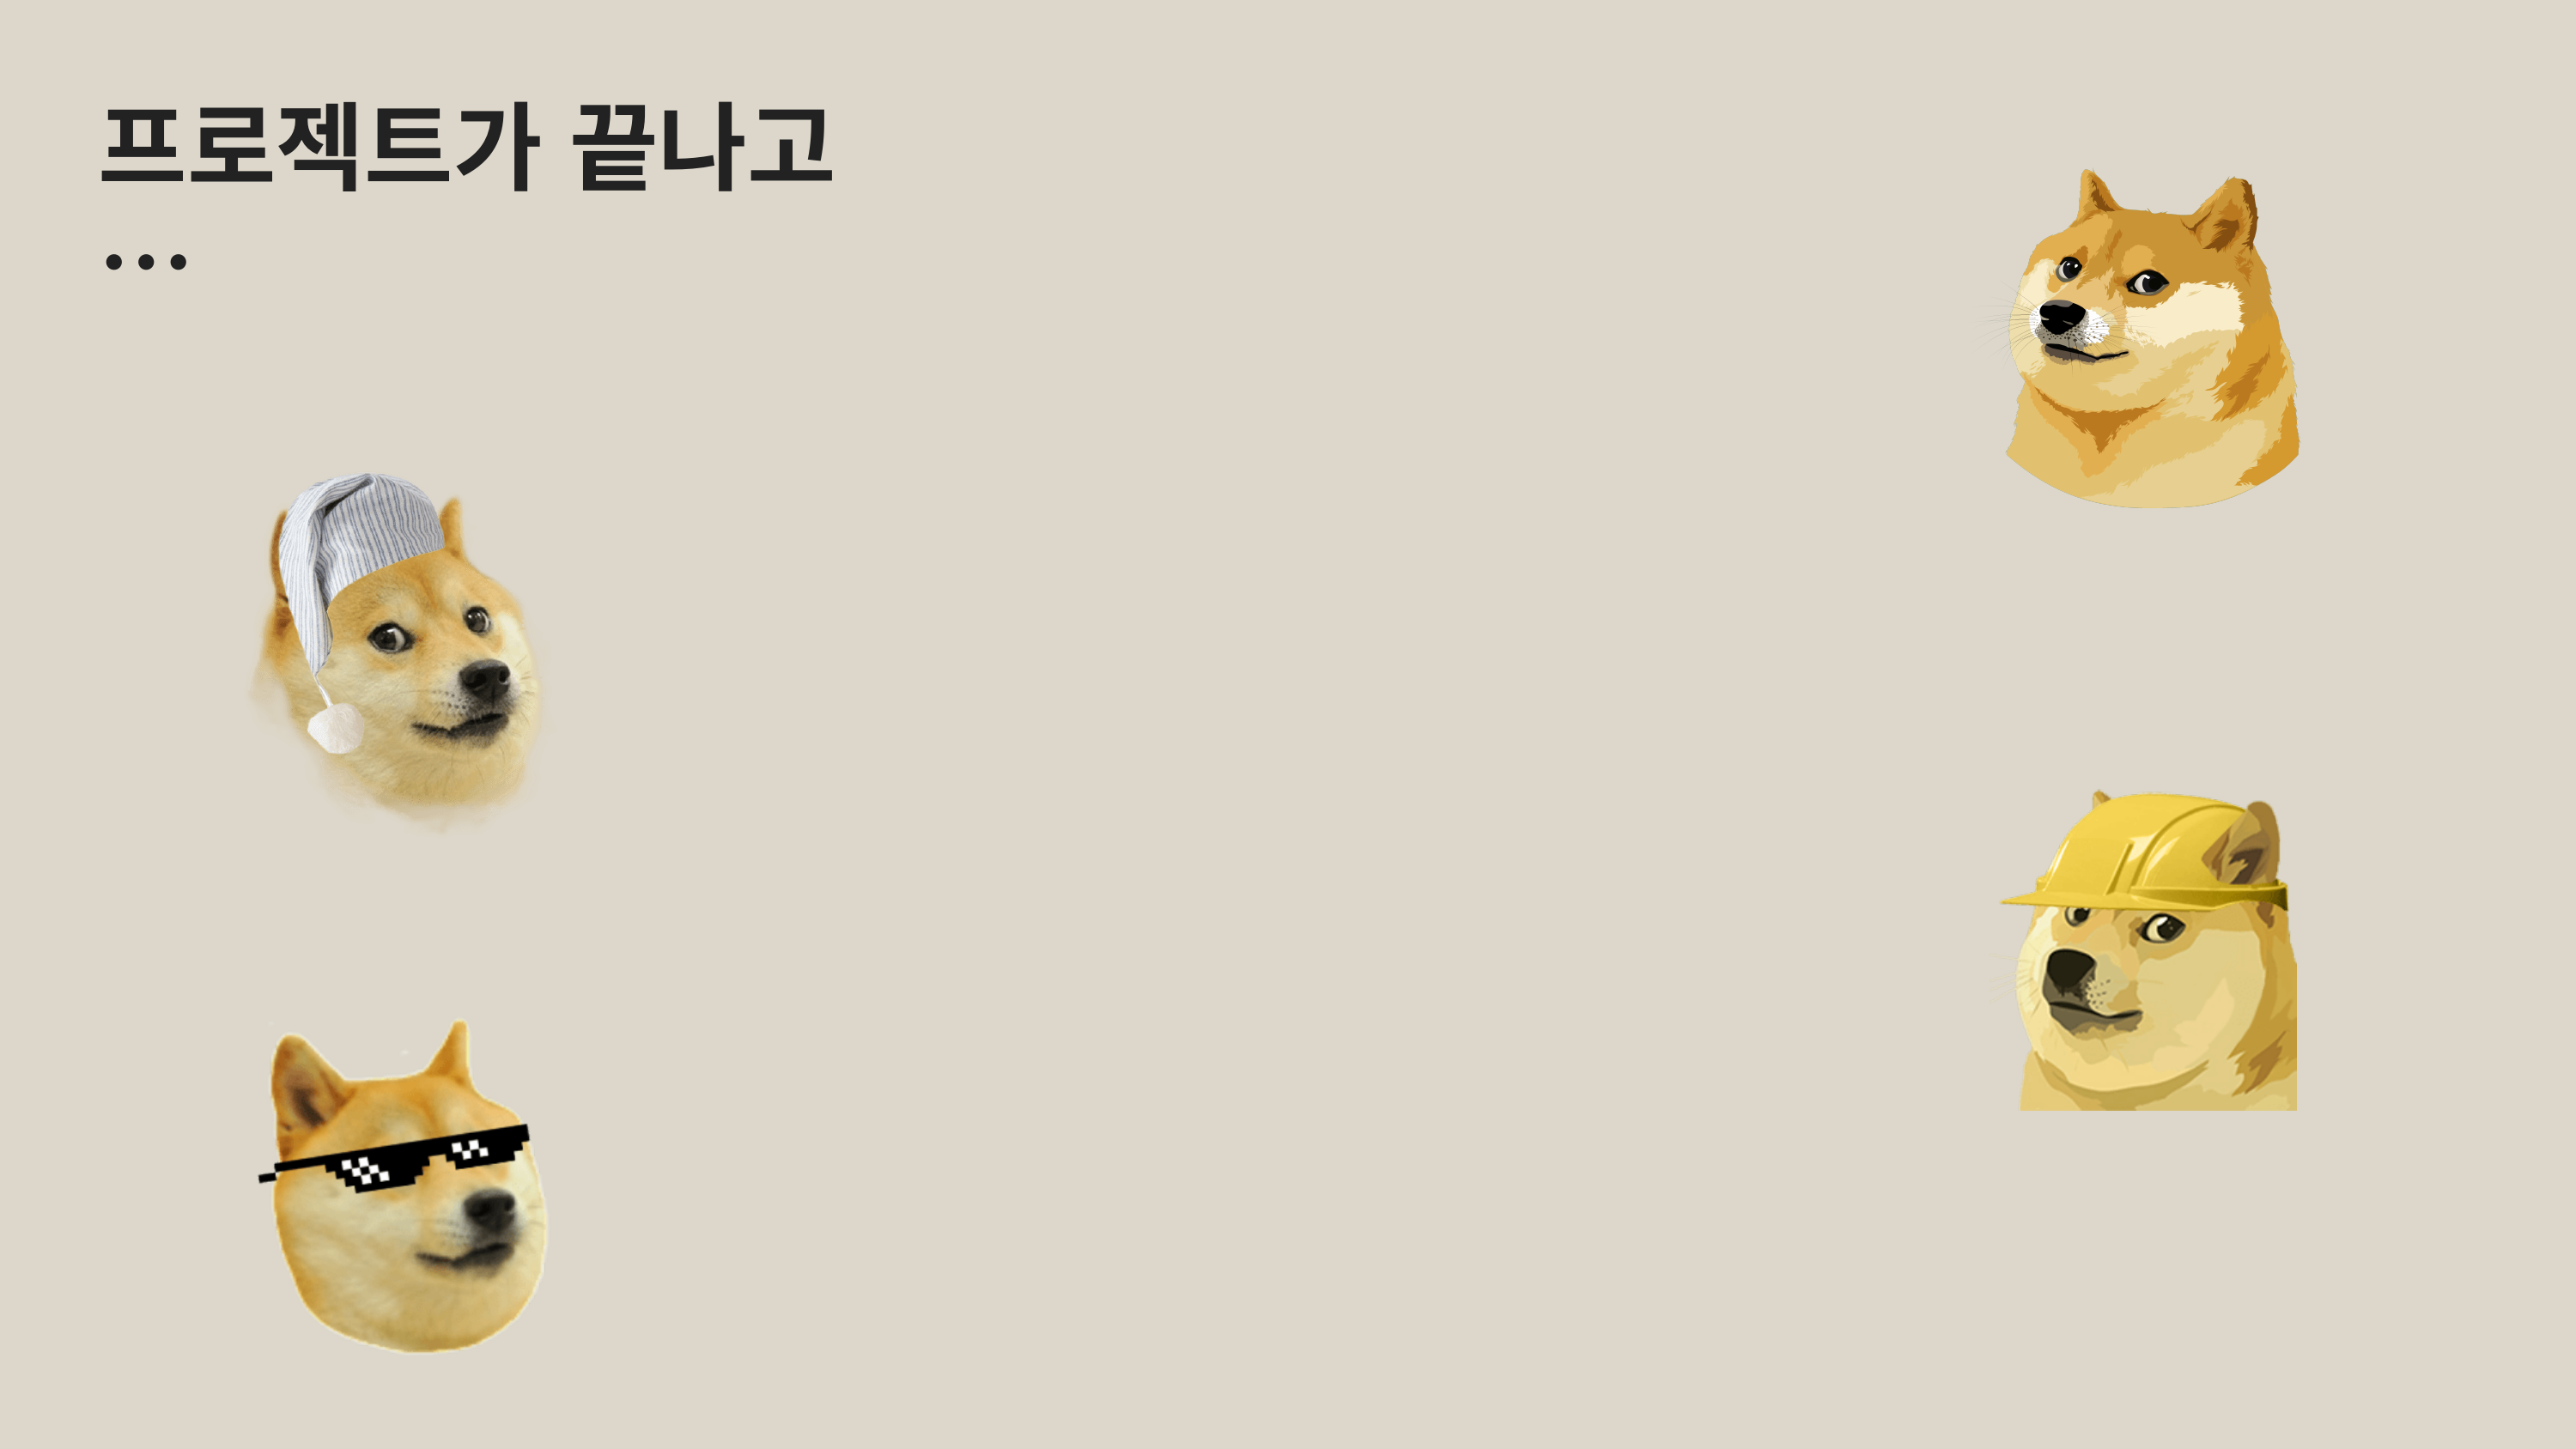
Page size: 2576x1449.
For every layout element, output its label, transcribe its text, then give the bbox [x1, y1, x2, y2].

text_box 프로젝트가 끝나고… [85, 80, 870, 325]
picture [139, 412, 666, 939]
picture [1966, 780, 2298, 1111]
picture [214, 991, 602, 1379]
picture [1967, 167, 2301, 508]
